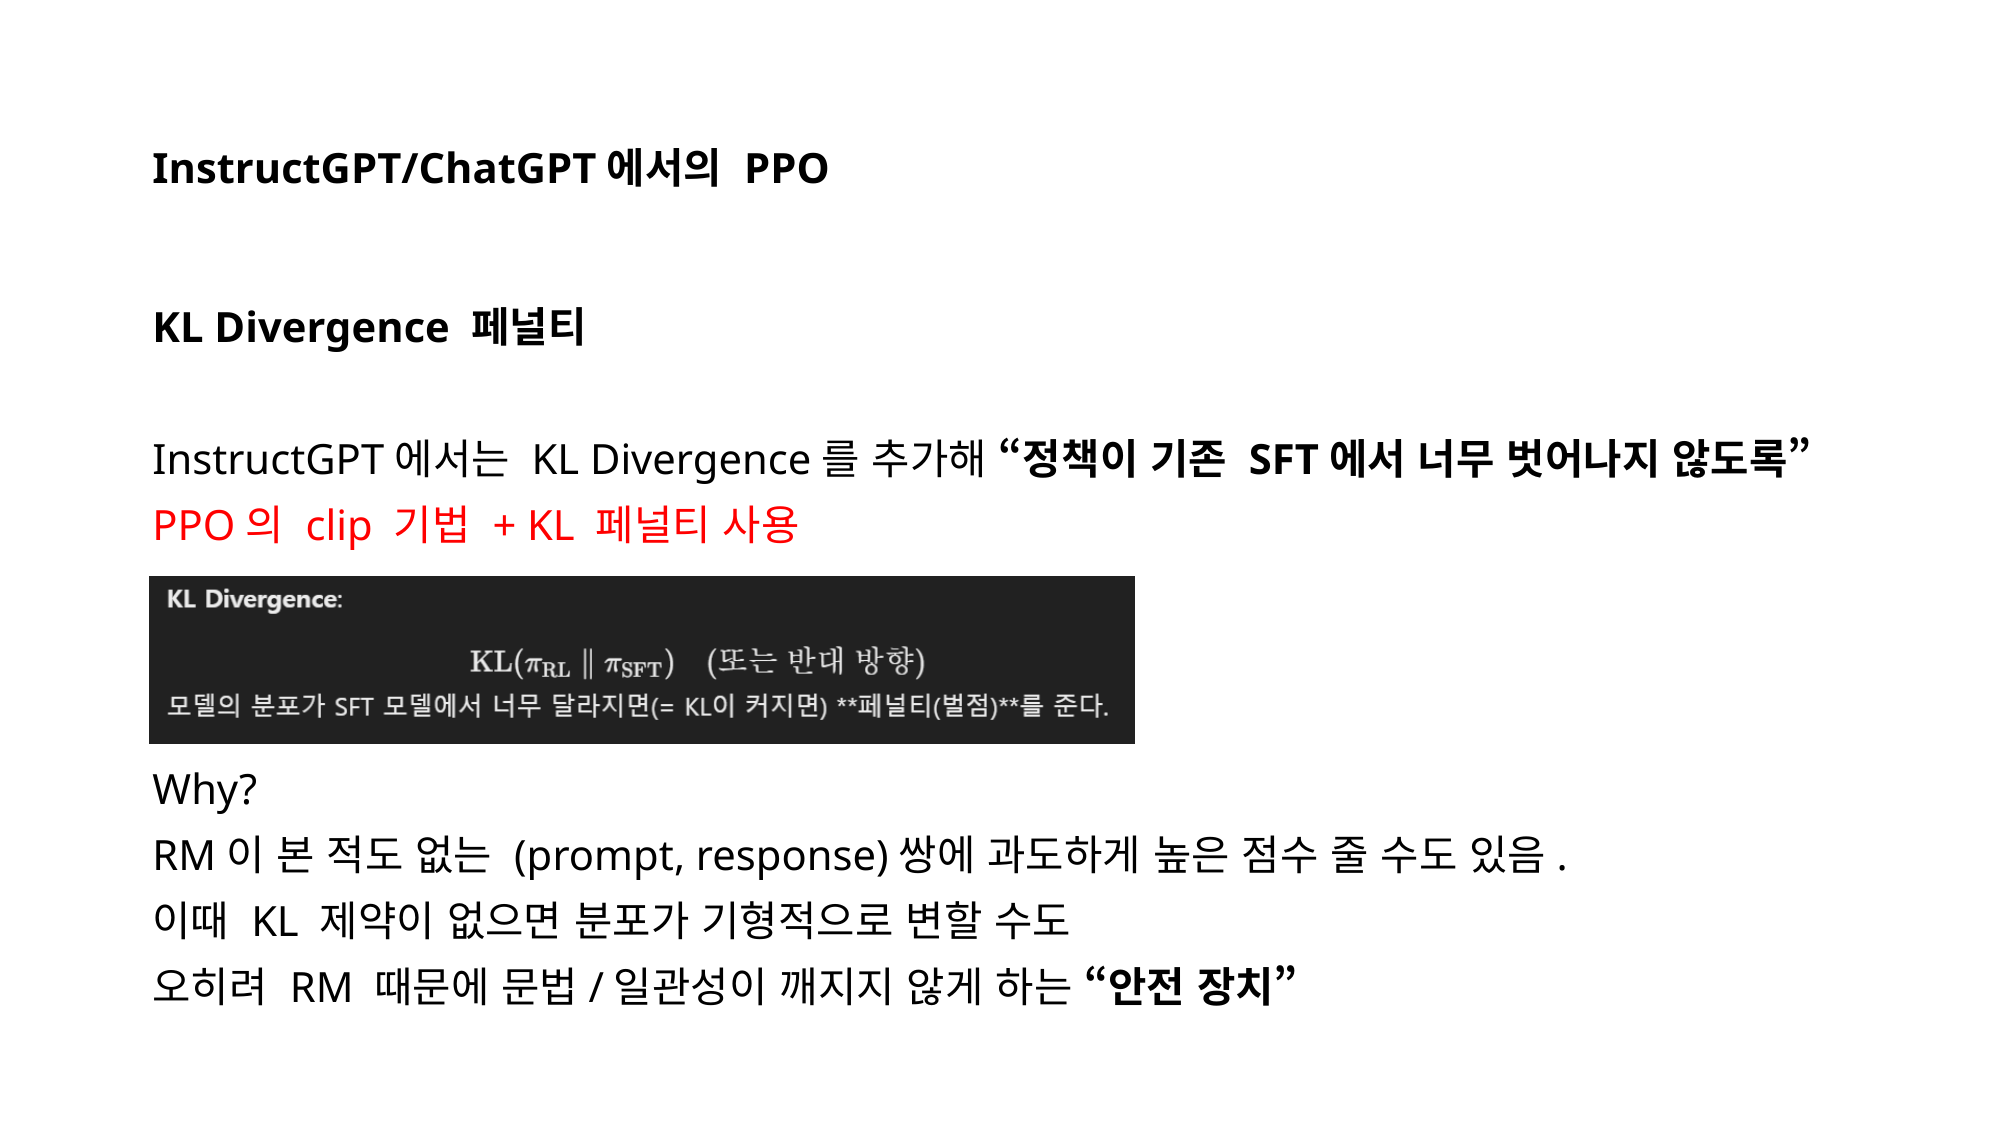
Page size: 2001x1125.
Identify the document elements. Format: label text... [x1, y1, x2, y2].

picture [149, 576, 1135, 744]
title InstructGPT/ChatGPT에서의 PPO [137, 60, 1863, 279]
list KL Divergence 페널티 InstructGPT에서는 KL Divergence를 추가해 “정책이 기존 SFT에서 너무 벗어나지 않도록” PPO의 clip 기법 + KL 페널티 사용 Why? RM이 본 적도 없는 (prompt, response)쌍에 과도하게 높은 점수 줄 수도 있음. 이때 KL 제약이 없으면 분포가 기형적으로 변할 수도 오히려 RM 때문에 문법/일관성이 깨지지 않게 하는 “안전 장치” [137, 299, 1863, 1125]
